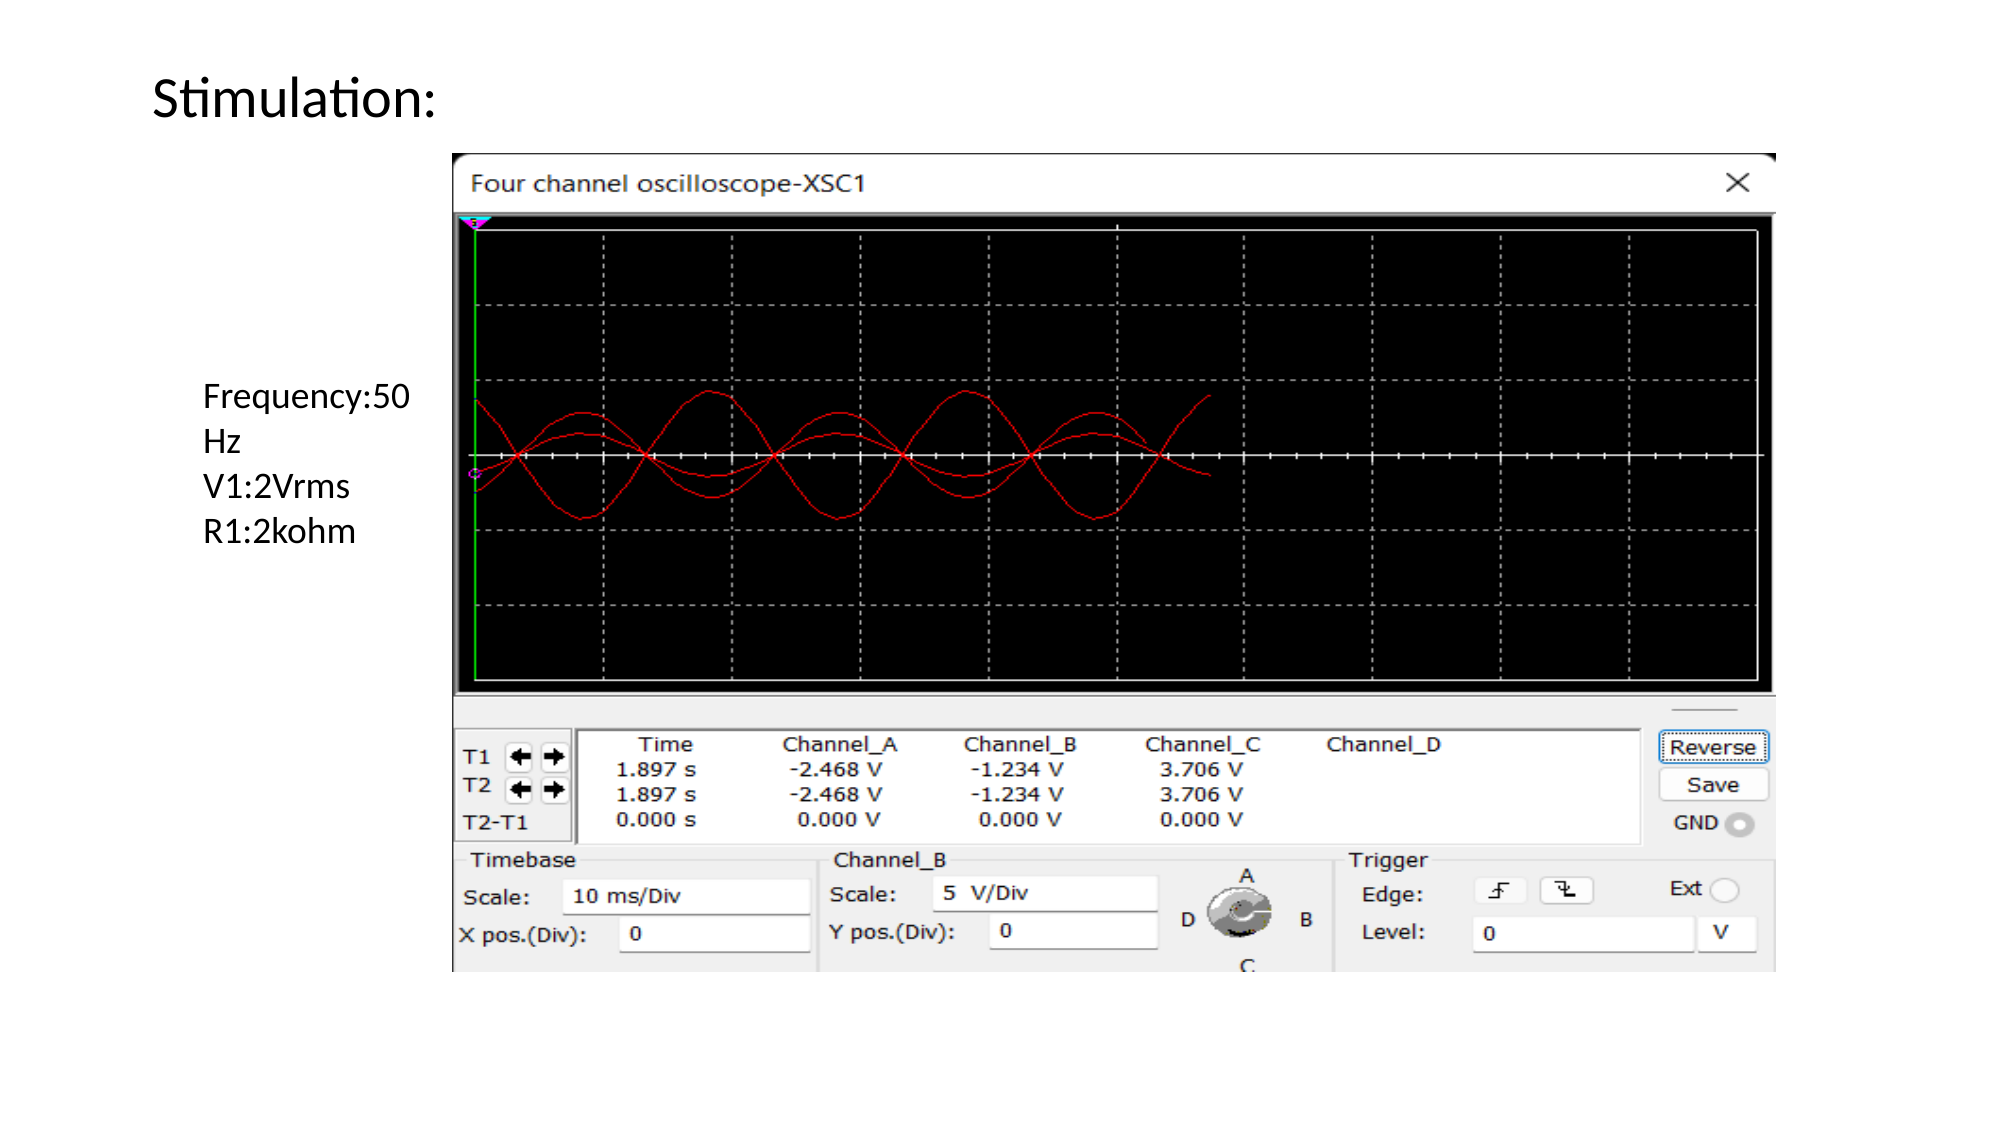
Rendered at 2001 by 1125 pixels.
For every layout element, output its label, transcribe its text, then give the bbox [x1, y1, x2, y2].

text_box Frequency:50Hz V1:2Vrms R1:2kohm [188, 363, 433, 559]
picture [452, 153, 1776, 972]
list Stimulation: [137, 59, 1863, 1014]
